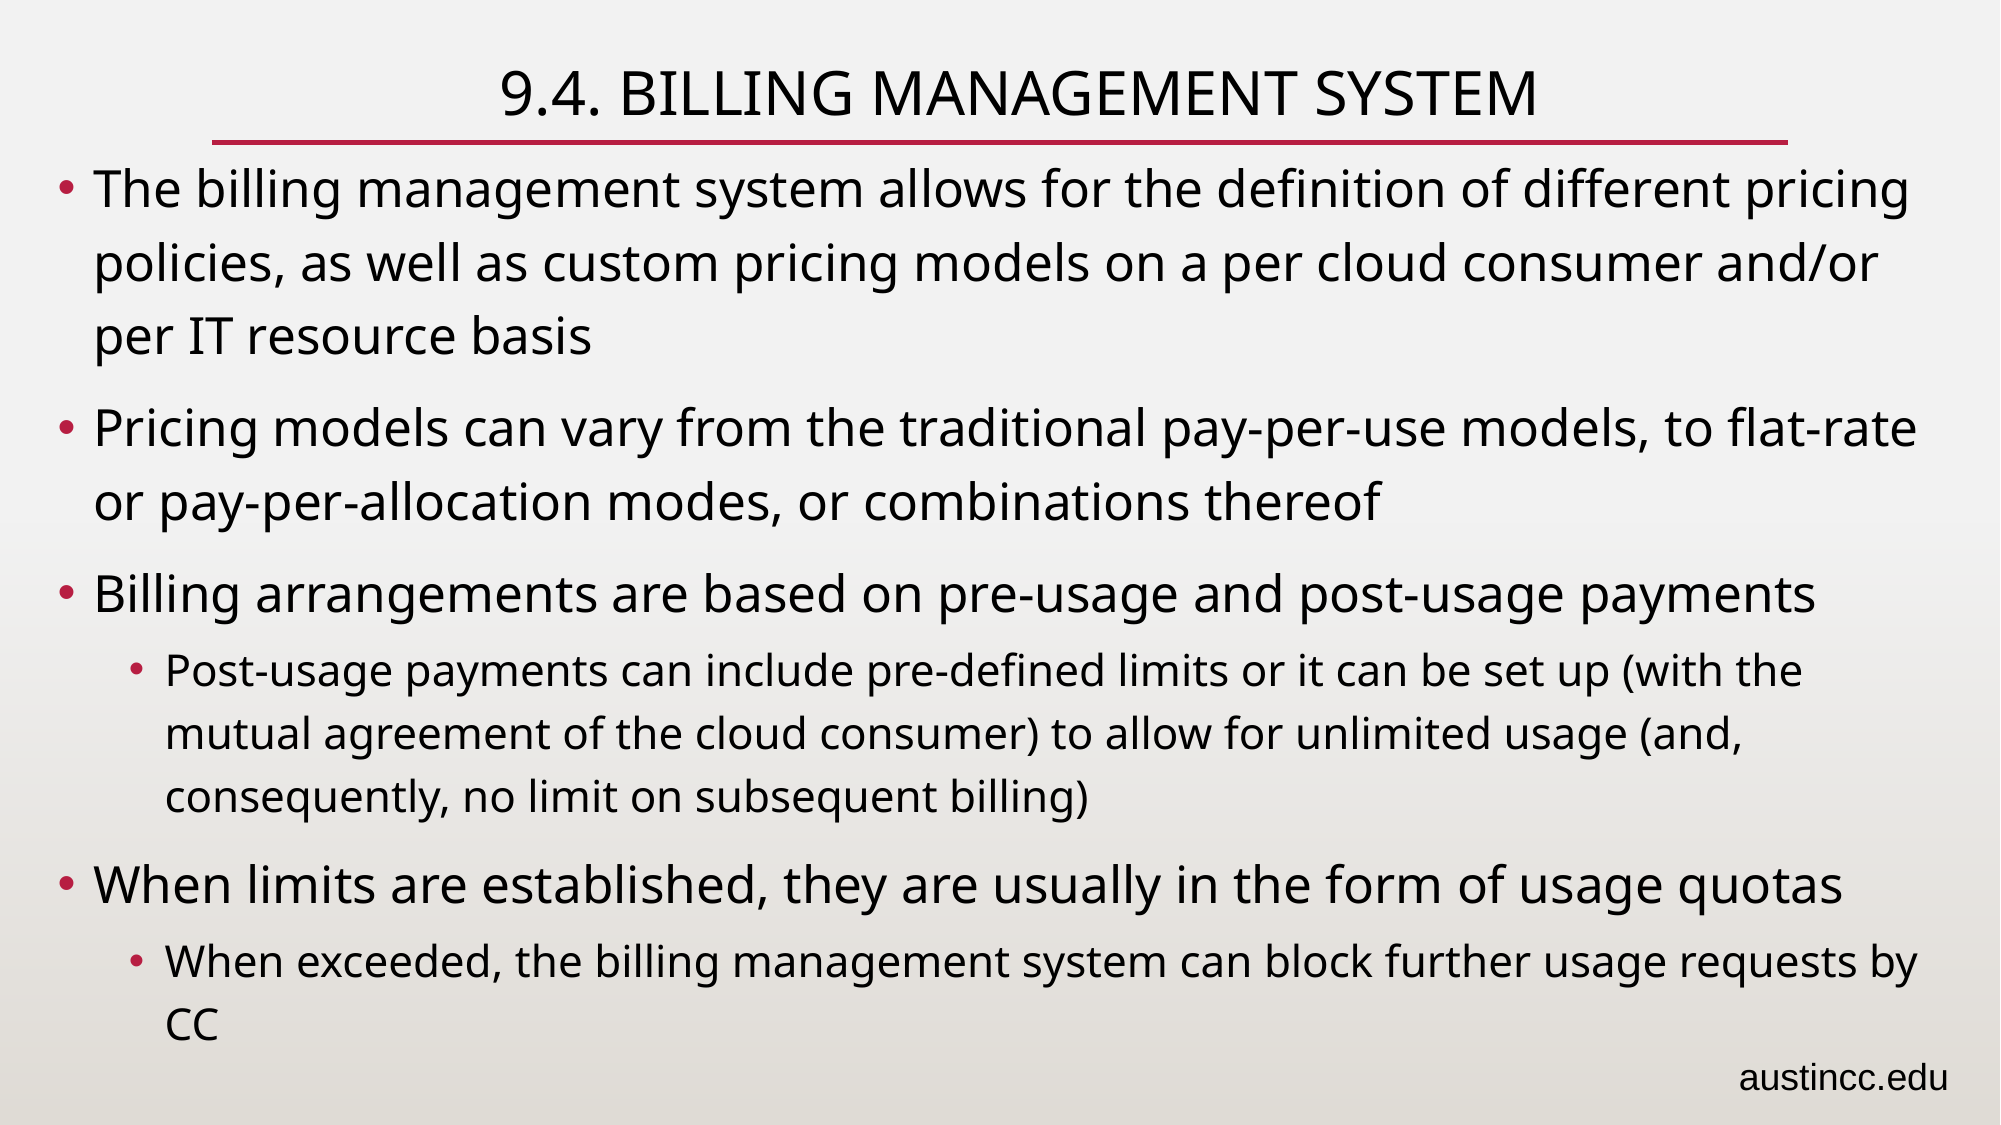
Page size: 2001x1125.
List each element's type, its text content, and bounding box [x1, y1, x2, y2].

title 9.4. Billing Management System [232, 54, 1808, 136]
list The billing management system allows for the definition of different pricing policies, as well as custom pricing models on a per cloud consumer and/or per IT resource basis Pricing models can vary from the traditional pay-per-use models, to flat-rate or pay-per-allocation modes, or combinations thereof Billing arrangements are based on pre-usage and post-usage payments Post-usage payments can include pre-defined limits or it can be set up (with the mutual agreement of the cloud consumer) to allow for unlimited usage (and, consequently, no limit on subsequent billing) When limits are established, they are usually in the form of usage quotas When exceeded, the billing management system can block further usage requests by CC [42, 136, 1955, 1071]
